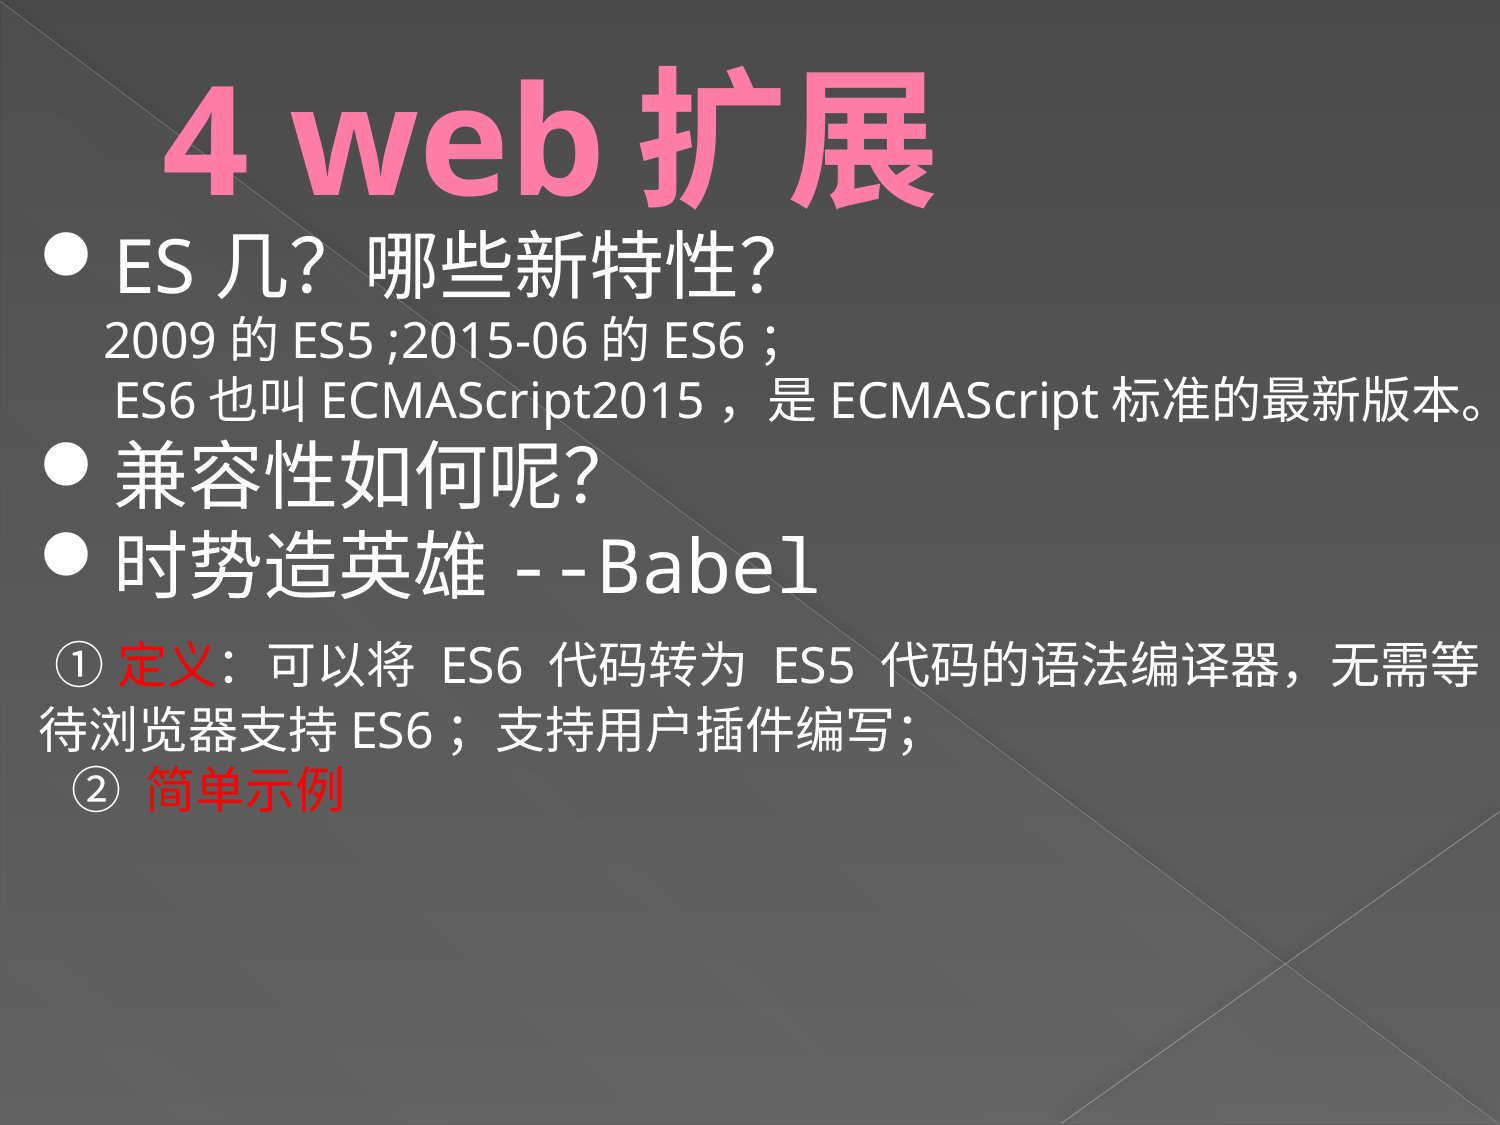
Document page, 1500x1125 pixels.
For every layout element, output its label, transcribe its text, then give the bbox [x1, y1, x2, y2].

title 4 web扩展 [75, 35, 1442, 210]
text_box ES几？哪些新特性？ 2009的ES5 ;2015-06的ES6； ES6也叫ECMAScript2015，是ECMAScript标准的最新版本。 兼容性如何呢？ 时势造英雄--Babel ①定义：可以将 ES6 代码转为 ES5 代码的语法编译器，无需等待浏览器支持ES6；支持用户插件编写； ② 简单示例 [23, 210, 1500, 1125]
